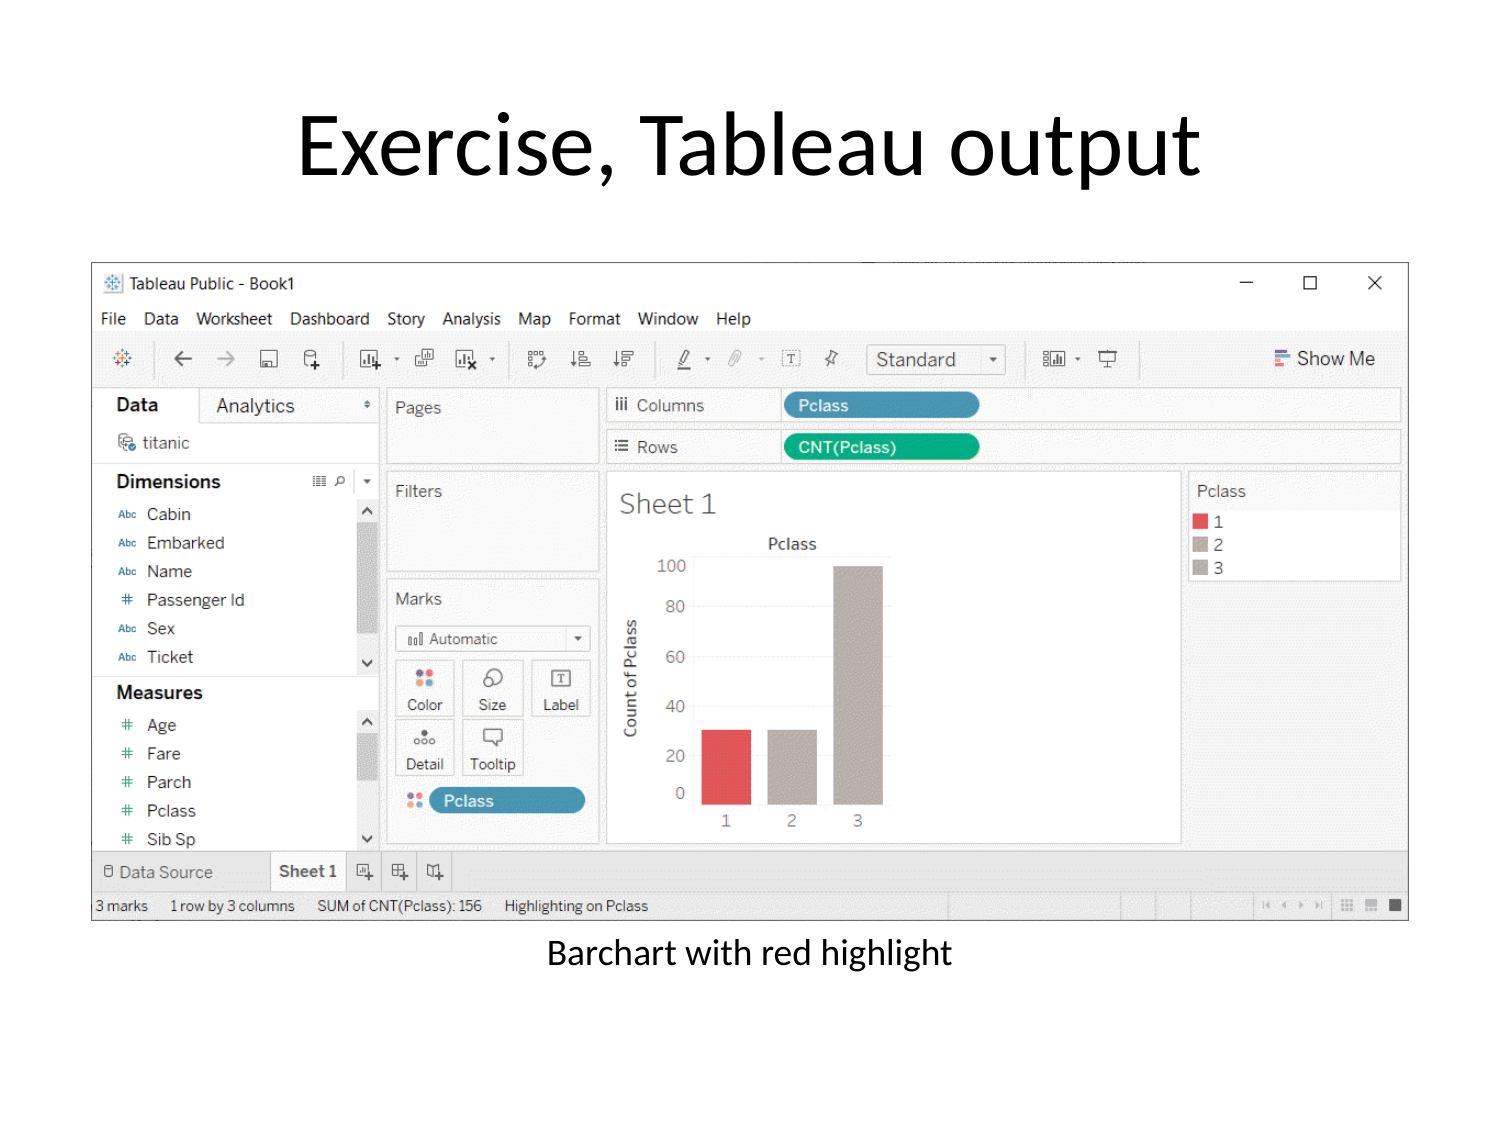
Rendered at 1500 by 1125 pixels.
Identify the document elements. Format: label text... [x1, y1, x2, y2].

text_box Barchart with red highlight [74, 920, 1425, 1005]
picture [91, 262, 1409, 921]
title Exercise, Tableau output [75, 45, 1425, 233]
